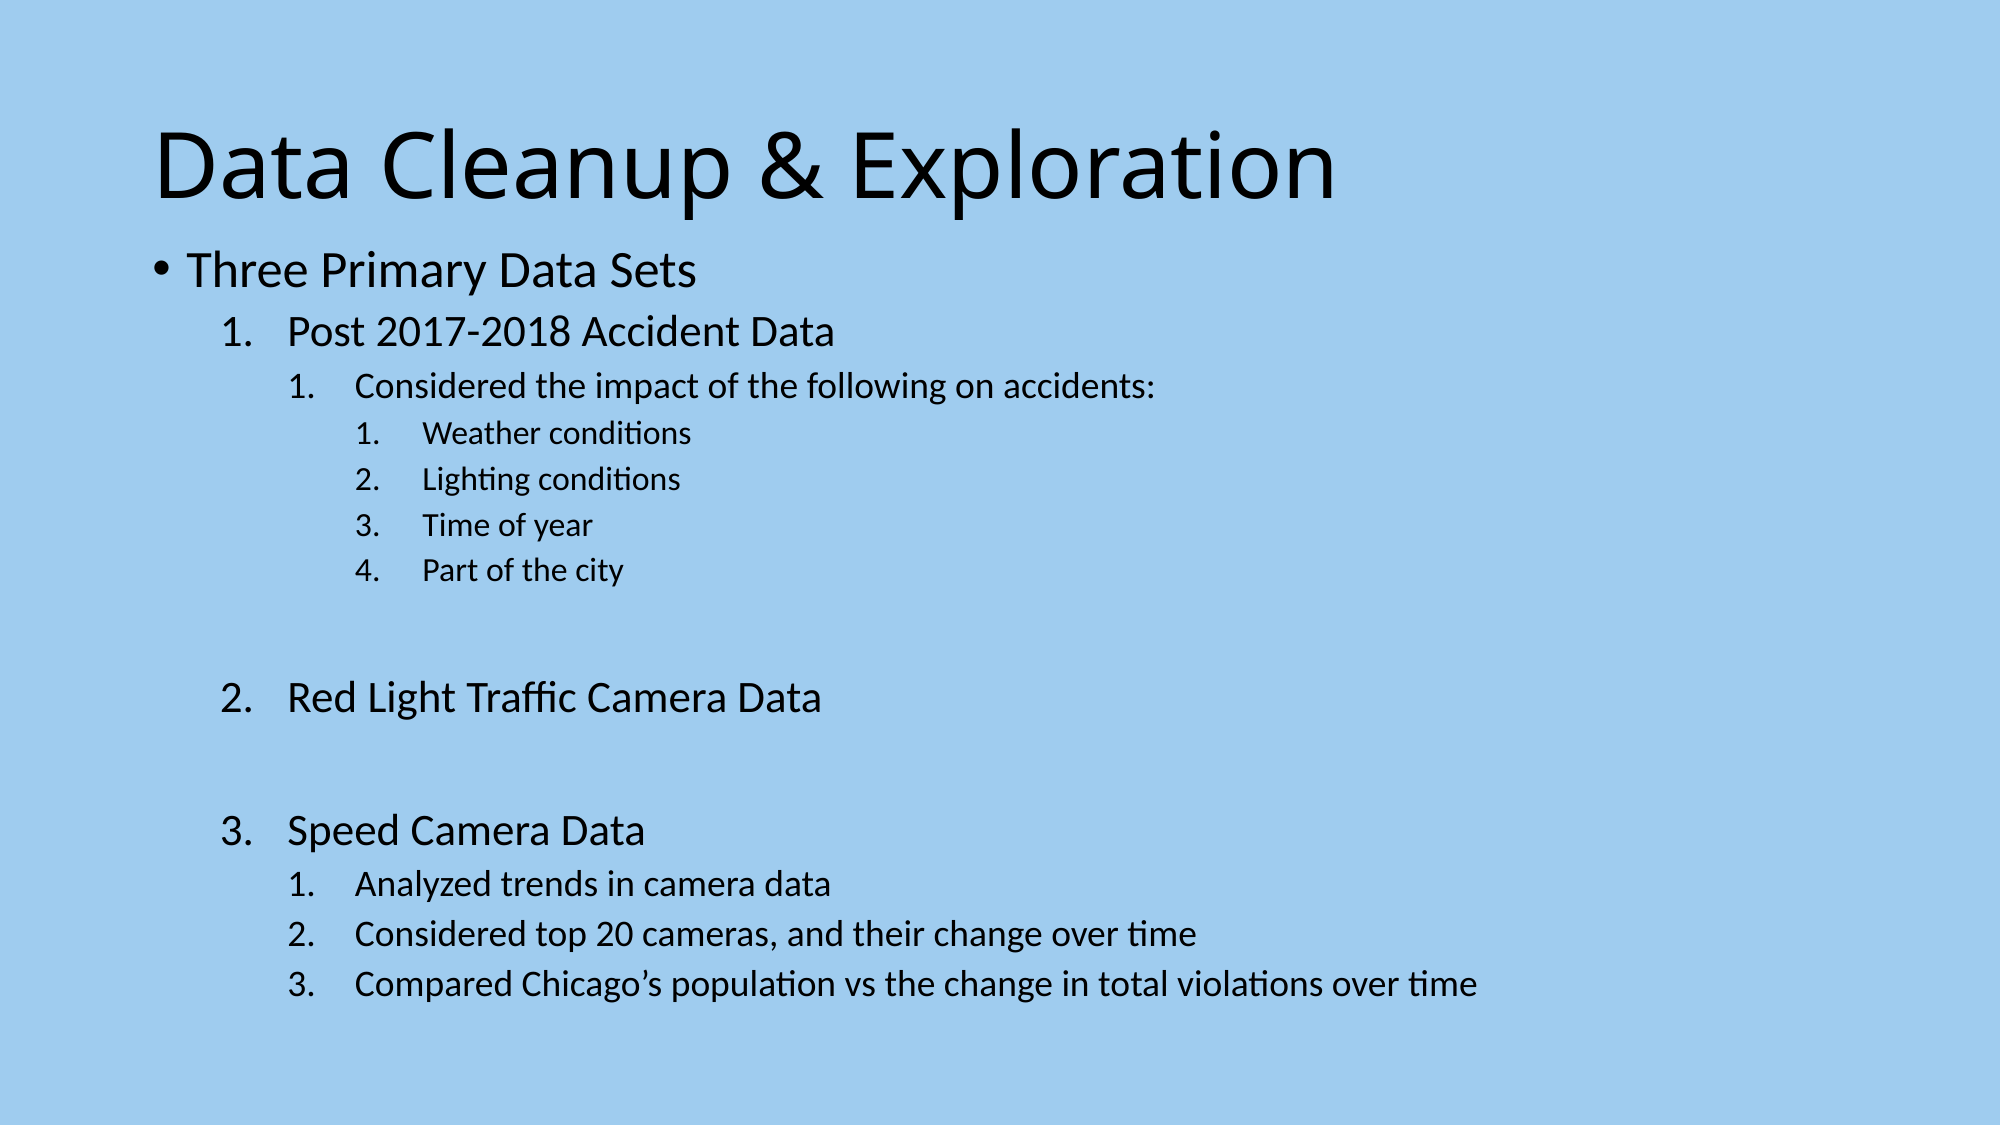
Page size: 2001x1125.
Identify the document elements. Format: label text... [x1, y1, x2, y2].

list Three Primary Data Sets Post 2017-2018 Accident Data Considered the impact of the following on accidents: Weather conditions Lighting conditions Time of year Part of the city Red Light Traffic Camera Data Speed Camera Data Analyzed trends in camera data Considered top 20 cameras, and their change over time Compared Chicago’s population vs the change in total violations over time [137, 234, 1863, 1014]
title Data Cleanup & Exploration [137, 59, 1863, 234]
